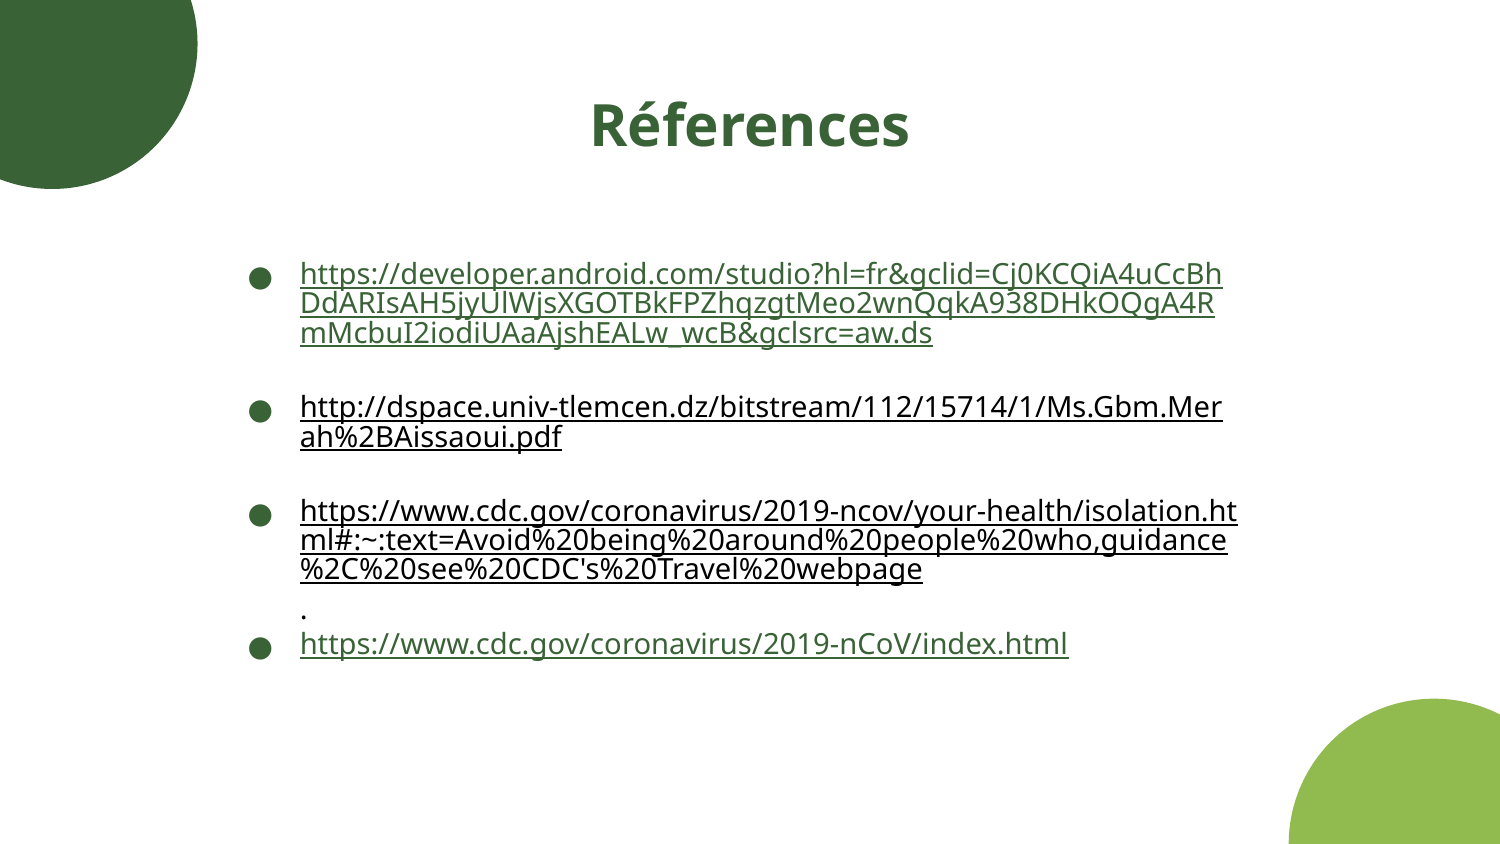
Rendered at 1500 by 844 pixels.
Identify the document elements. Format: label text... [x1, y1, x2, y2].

list https://developer.android.com/studio?hl=fr&gclid=Cj0KCQiA4uCcBhDdARIsAH5jyUlWjsXGOTBkFPZhqzgtMeo2wnQqkA938DHkOQgA4RmMcbuI2iodiUAaAjshEALw_wcB&gclsrc=aw.ds http://dspace.univ-tlemcen.dz/bitstream/112/15714/1/Ms.Gbm.Merah%2BAissaoui.pdf https://www.cdc.gov/coronavirus/2019-ncov/your-health/isolation.html#:~:text=Avoid%20being%20around%20people%20who,guidance%2C%20see%20CDC's%20Travel%20webpage. https://www.cdc.gov/coronavirus/2019-nCoV/index.html [209, 240, 1253, 750]
title Réferences [51, 73, 1449, 168]
